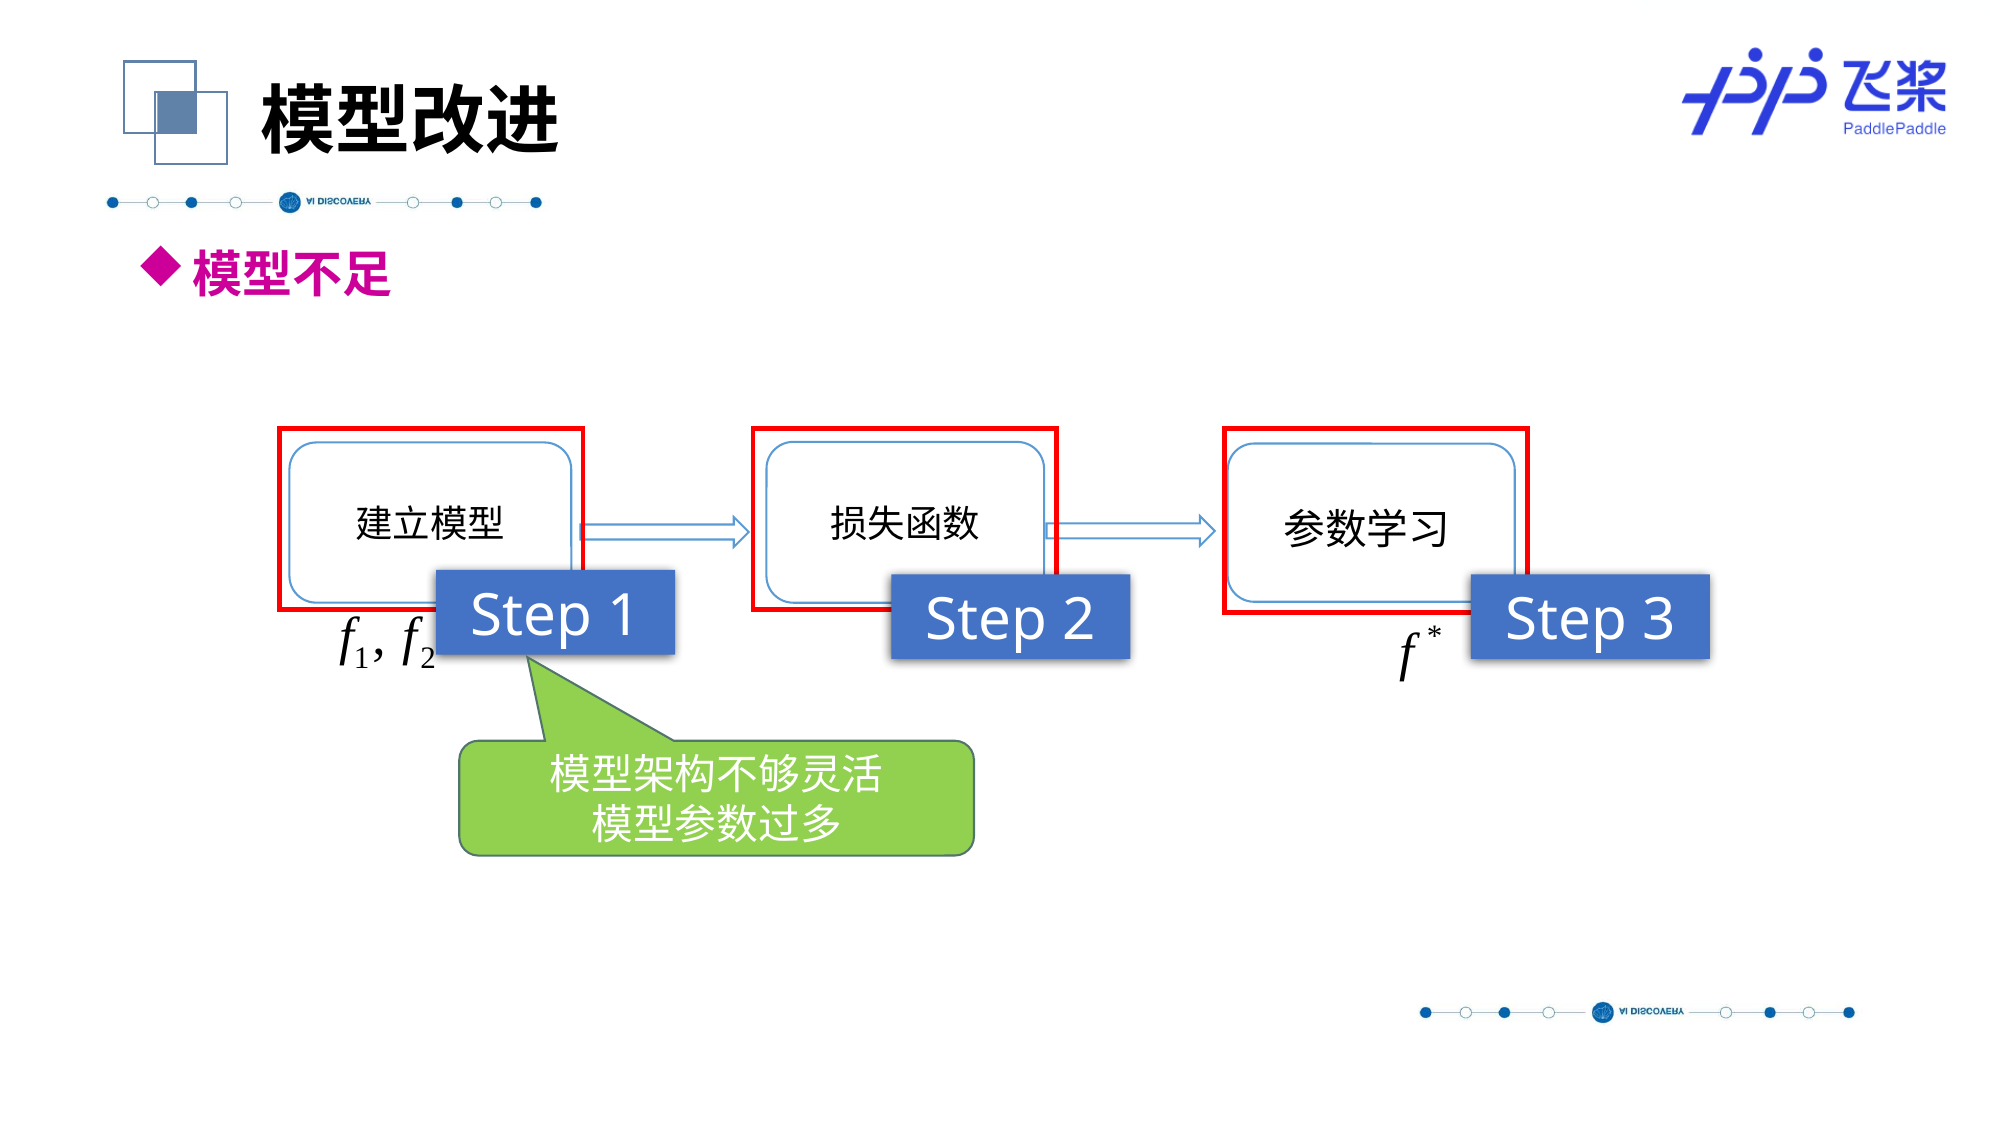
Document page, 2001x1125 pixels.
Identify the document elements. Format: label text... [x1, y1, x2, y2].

picture [1408, 990, 1863, 1039]
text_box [321, 601, 504, 678]
text_box 模型架构不够灵活 模型参数过多 [458, 655, 976, 857]
text_box Step 3 [1470, 574, 1710, 659]
text_box 模型不足 [121, 234, 1384, 370]
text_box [1381, 612, 1453, 693]
picture [1635, 0, 1988, 173]
text_box [1057, 513, 1217, 549]
text_box [279, 428, 584, 610]
picture [95, 180, 550, 229]
text_box [1223, 428, 1529, 614]
text_box Step 1 [436, 569, 676, 655]
text_box Step 2 [891, 574, 1131, 659]
text_box 模型改进 [245, 65, 616, 171]
text_box [584, 514, 751, 550]
text_box [752, 428, 1057, 610]
